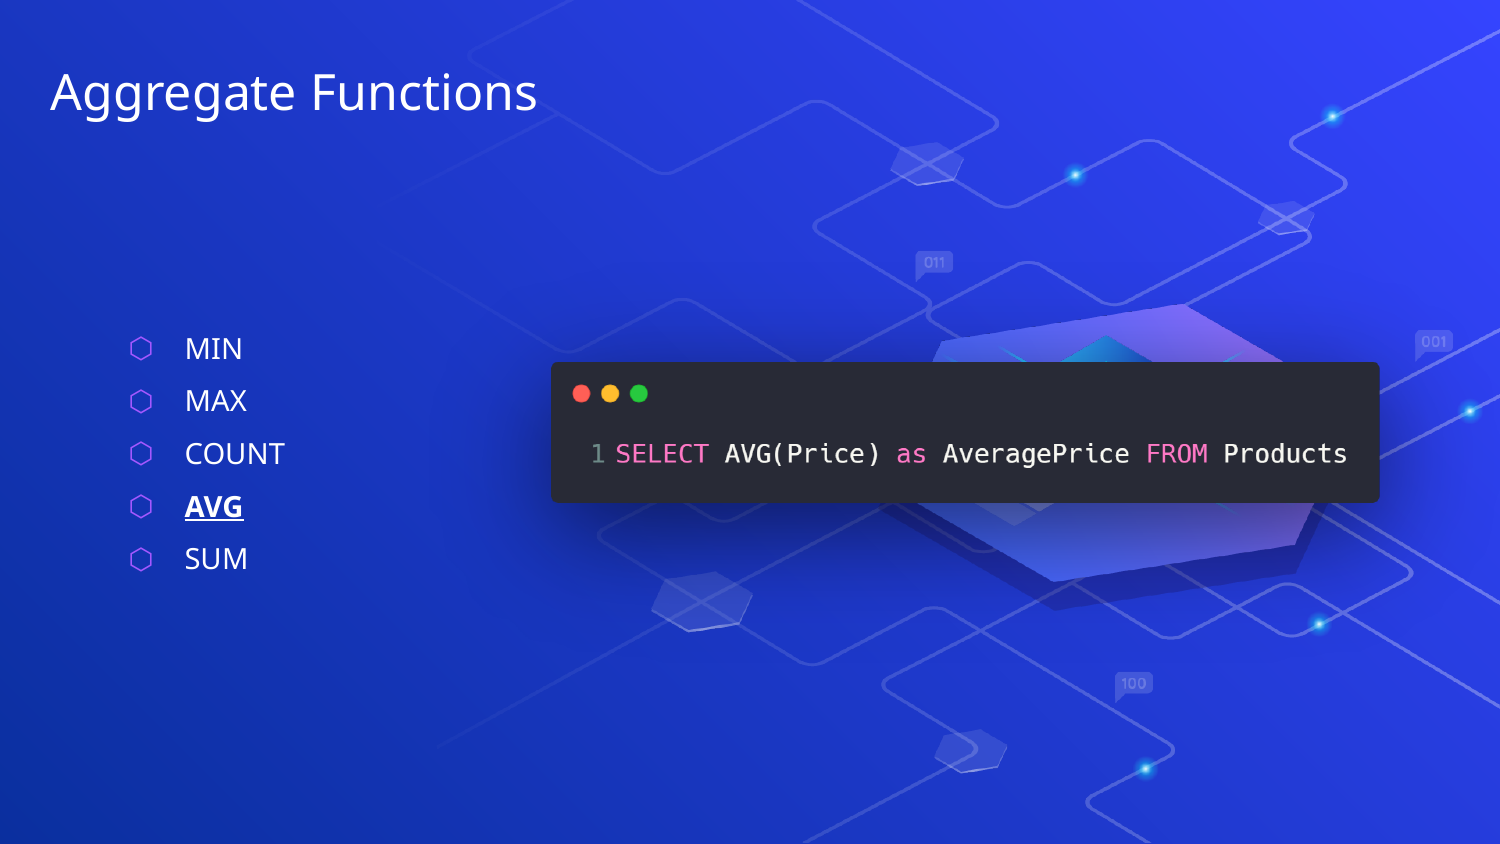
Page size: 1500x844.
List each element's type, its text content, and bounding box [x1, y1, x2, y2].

picture [0, 0, 1500, 844]
text_box MIN MAX COUNT AVG SUM [113, 317, 402, 583]
title Aggregate Functions [50, 51, 903, 121]
